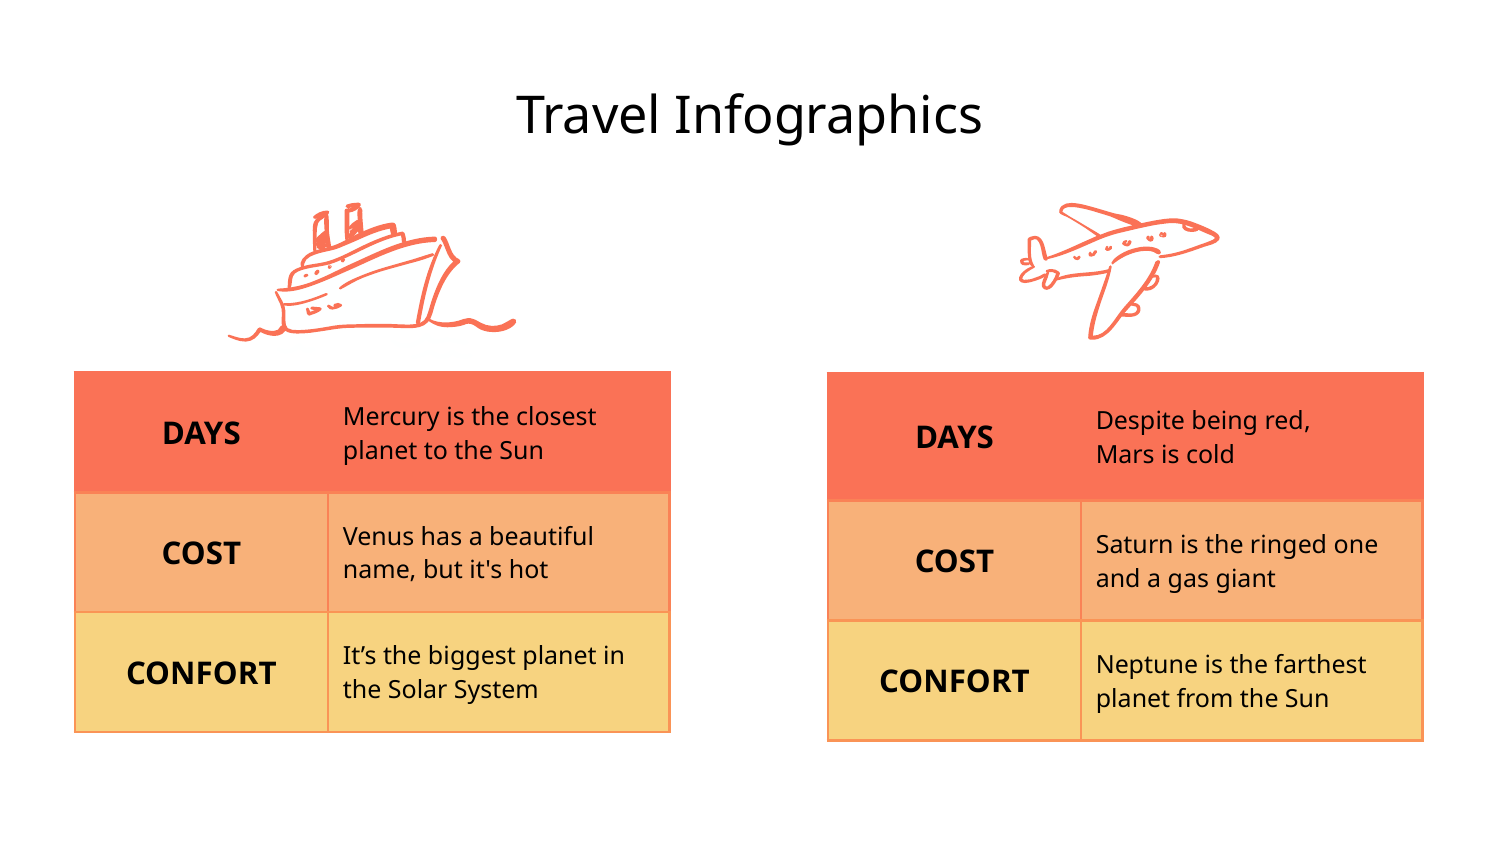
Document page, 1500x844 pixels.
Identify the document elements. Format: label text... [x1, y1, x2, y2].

table_header DAYS [829, 375, 1080, 499]
table_header Despite being red, Mars is cold [1082, 375, 1421, 499]
table_cell COST [829, 502, 1080, 619]
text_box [226, 202, 518, 354]
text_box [1016, 202, 1222, 340]
table_header Mercury is the closest planet to the Sun [329, 374, 668, 491]
table_cell Venus has a beautiful name, but it's hot [329, 494, 668, 611]
table_header DAYS [76, 374, 327, 491]
table_cell CONFORT [76, 613, 327, 731]
table_cell Saturn is the ringed one and a gas giant [1082, 502, 1421, 619]
table_cell It’s the biggest planet in the Solar System [329, 613, 668, 731]
table_cell CONFORT [829, 622, 1080, 739]
table_cell COST [76, 494, 327, 611]
title Travel Infographics [75, 72, 1425, 159]
table_cell Neptune is the farthest planet from the Sun [1082, 622, 1421, 739]
